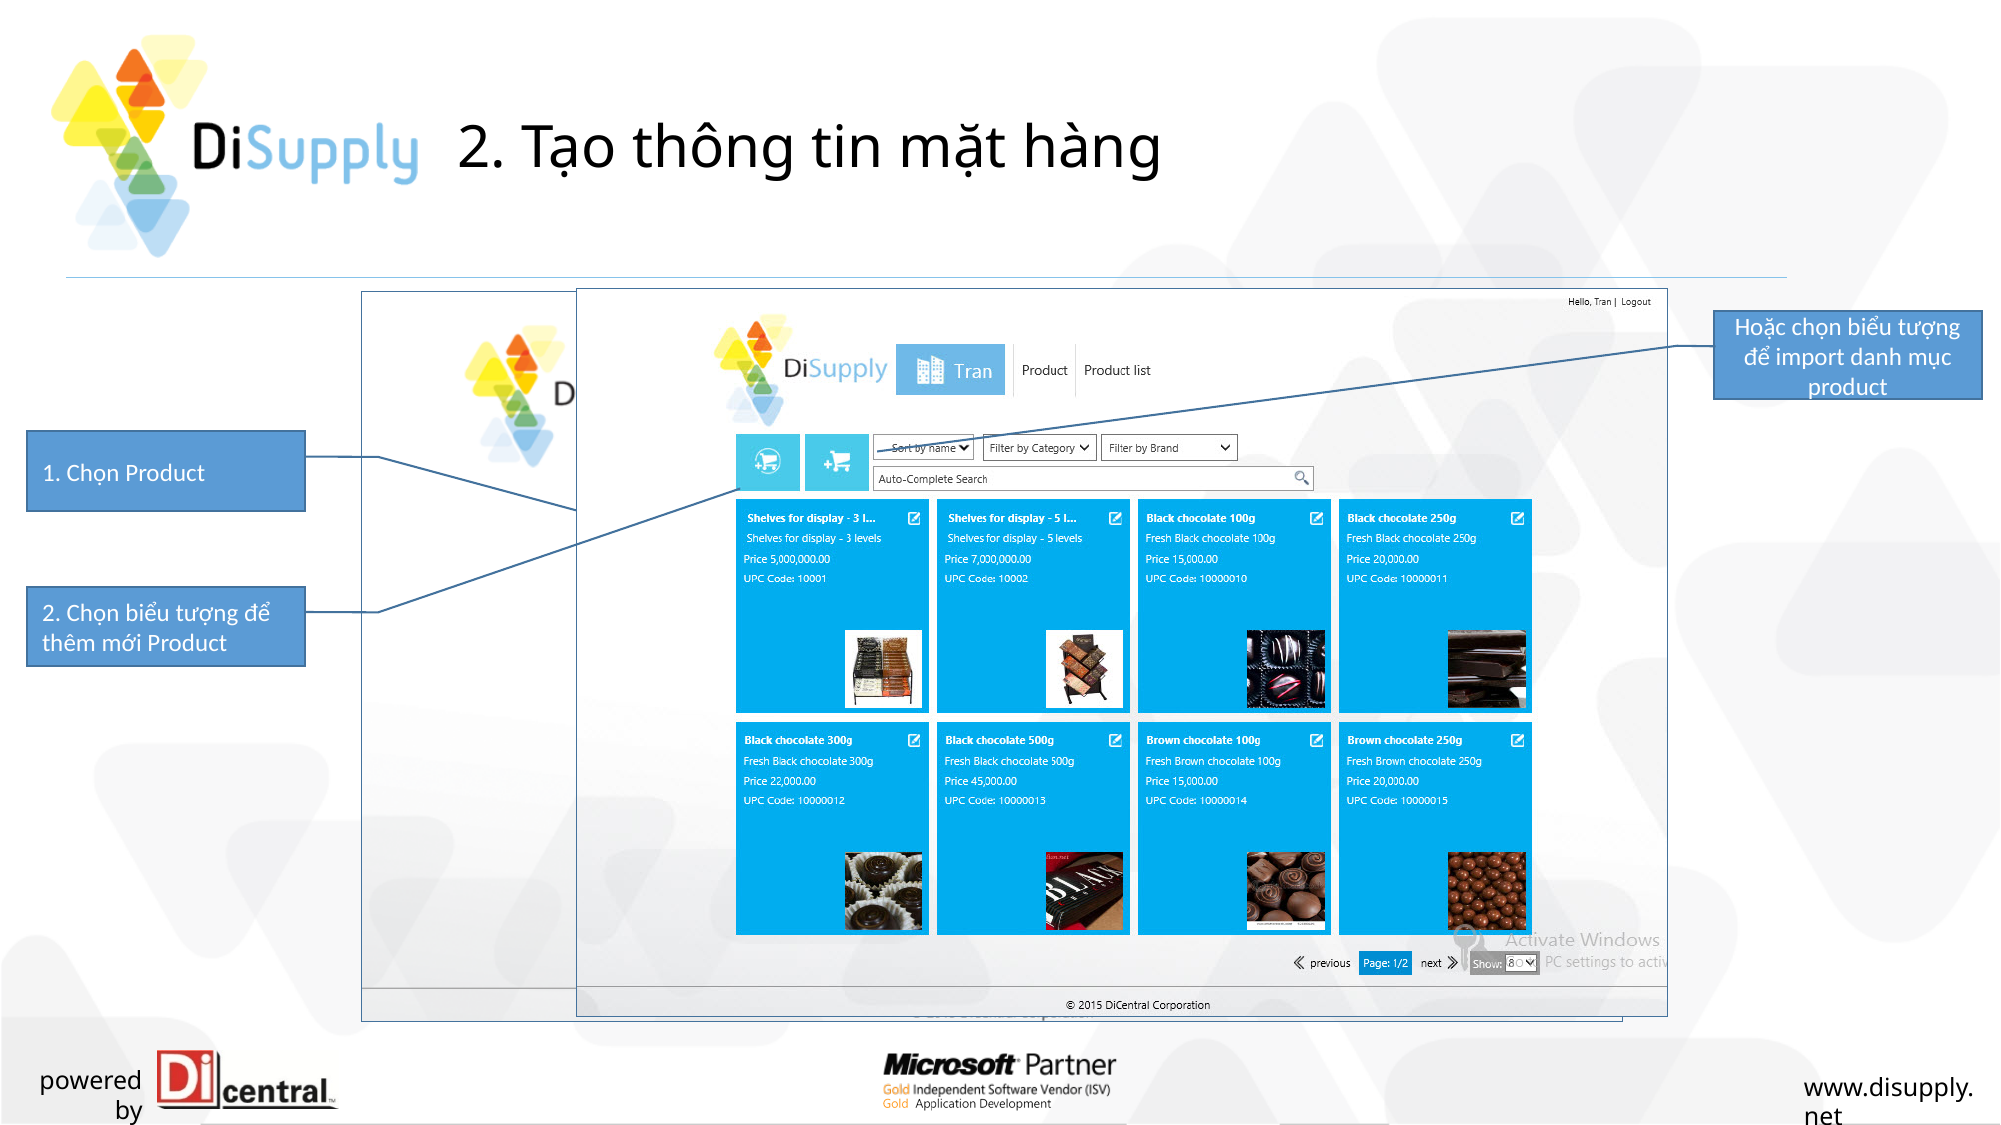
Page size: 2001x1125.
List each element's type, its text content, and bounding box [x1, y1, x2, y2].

picture [1, 0, 2000, 1125]
text_box Hoặc chọn biểu tượng để import danh mục product [1668, 310, 1983, 400]
text_box 2. Tạo thông tin mặt hàng [442, 114, 1934, 183]
text_box 2. Chọn biểu tượng để thêm mới Product [26, 586, 361, 667]
text_box 1. Chọn Product [26, 430, 361, 512]
picture [1807, 1113, 1814, 1125]
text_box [877, 1041, 1123, 1117]
